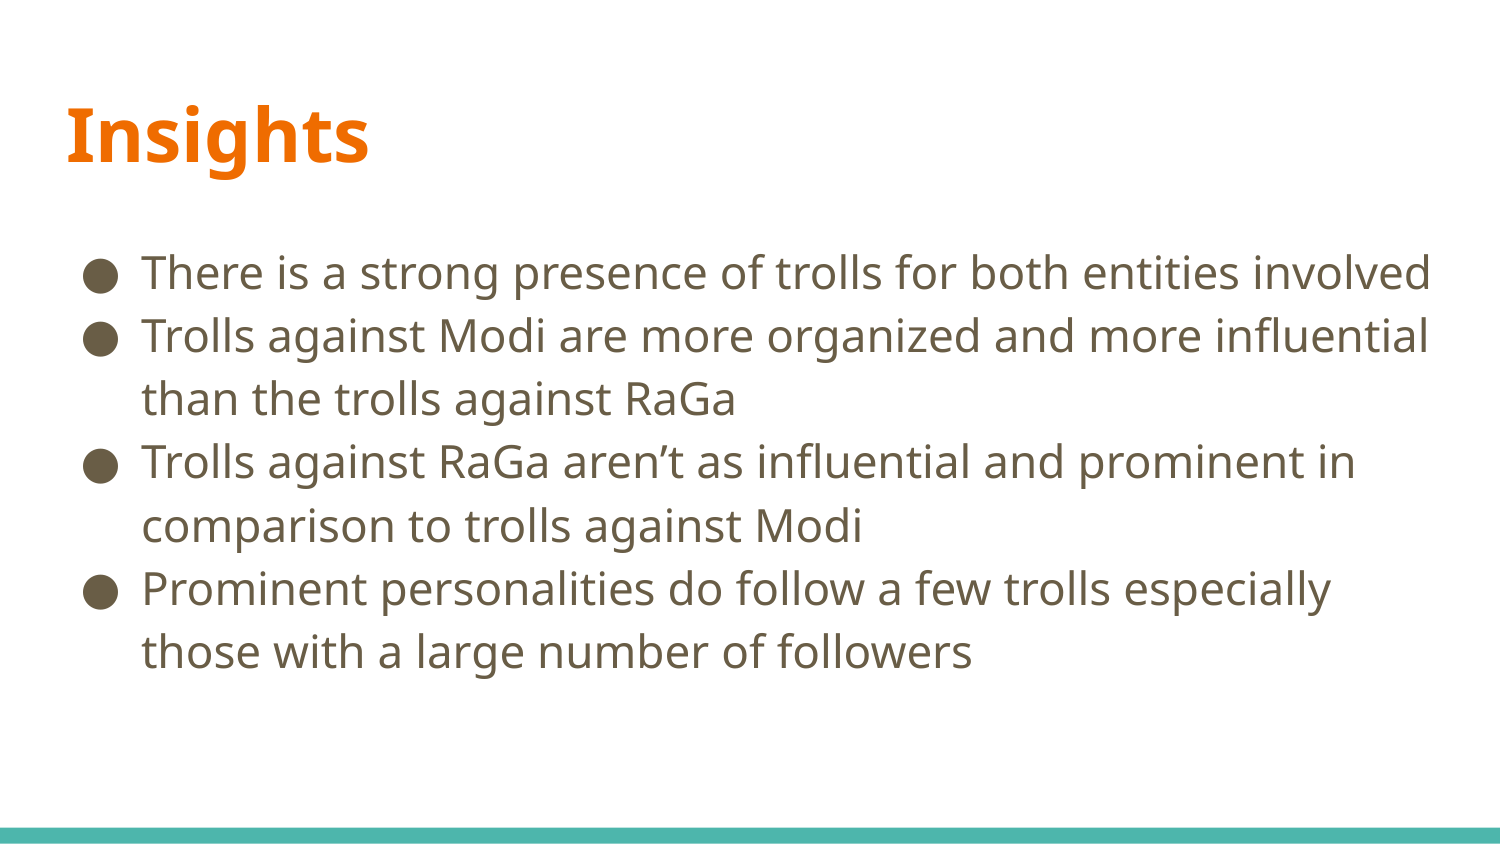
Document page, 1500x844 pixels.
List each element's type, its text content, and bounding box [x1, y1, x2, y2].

list There is a strong presence of trolls for both entities involved Trolls against Modi are more organized and more influential than the trolls against RaGa Trolls against RaGa aren’t as influential and prominent in comparison to trolls against Modi Prominent personalities do follow a few trolls especially those with a large number of followers [51, 220, 1449, 762]
title Insights [51, 72, 1449, 189]
